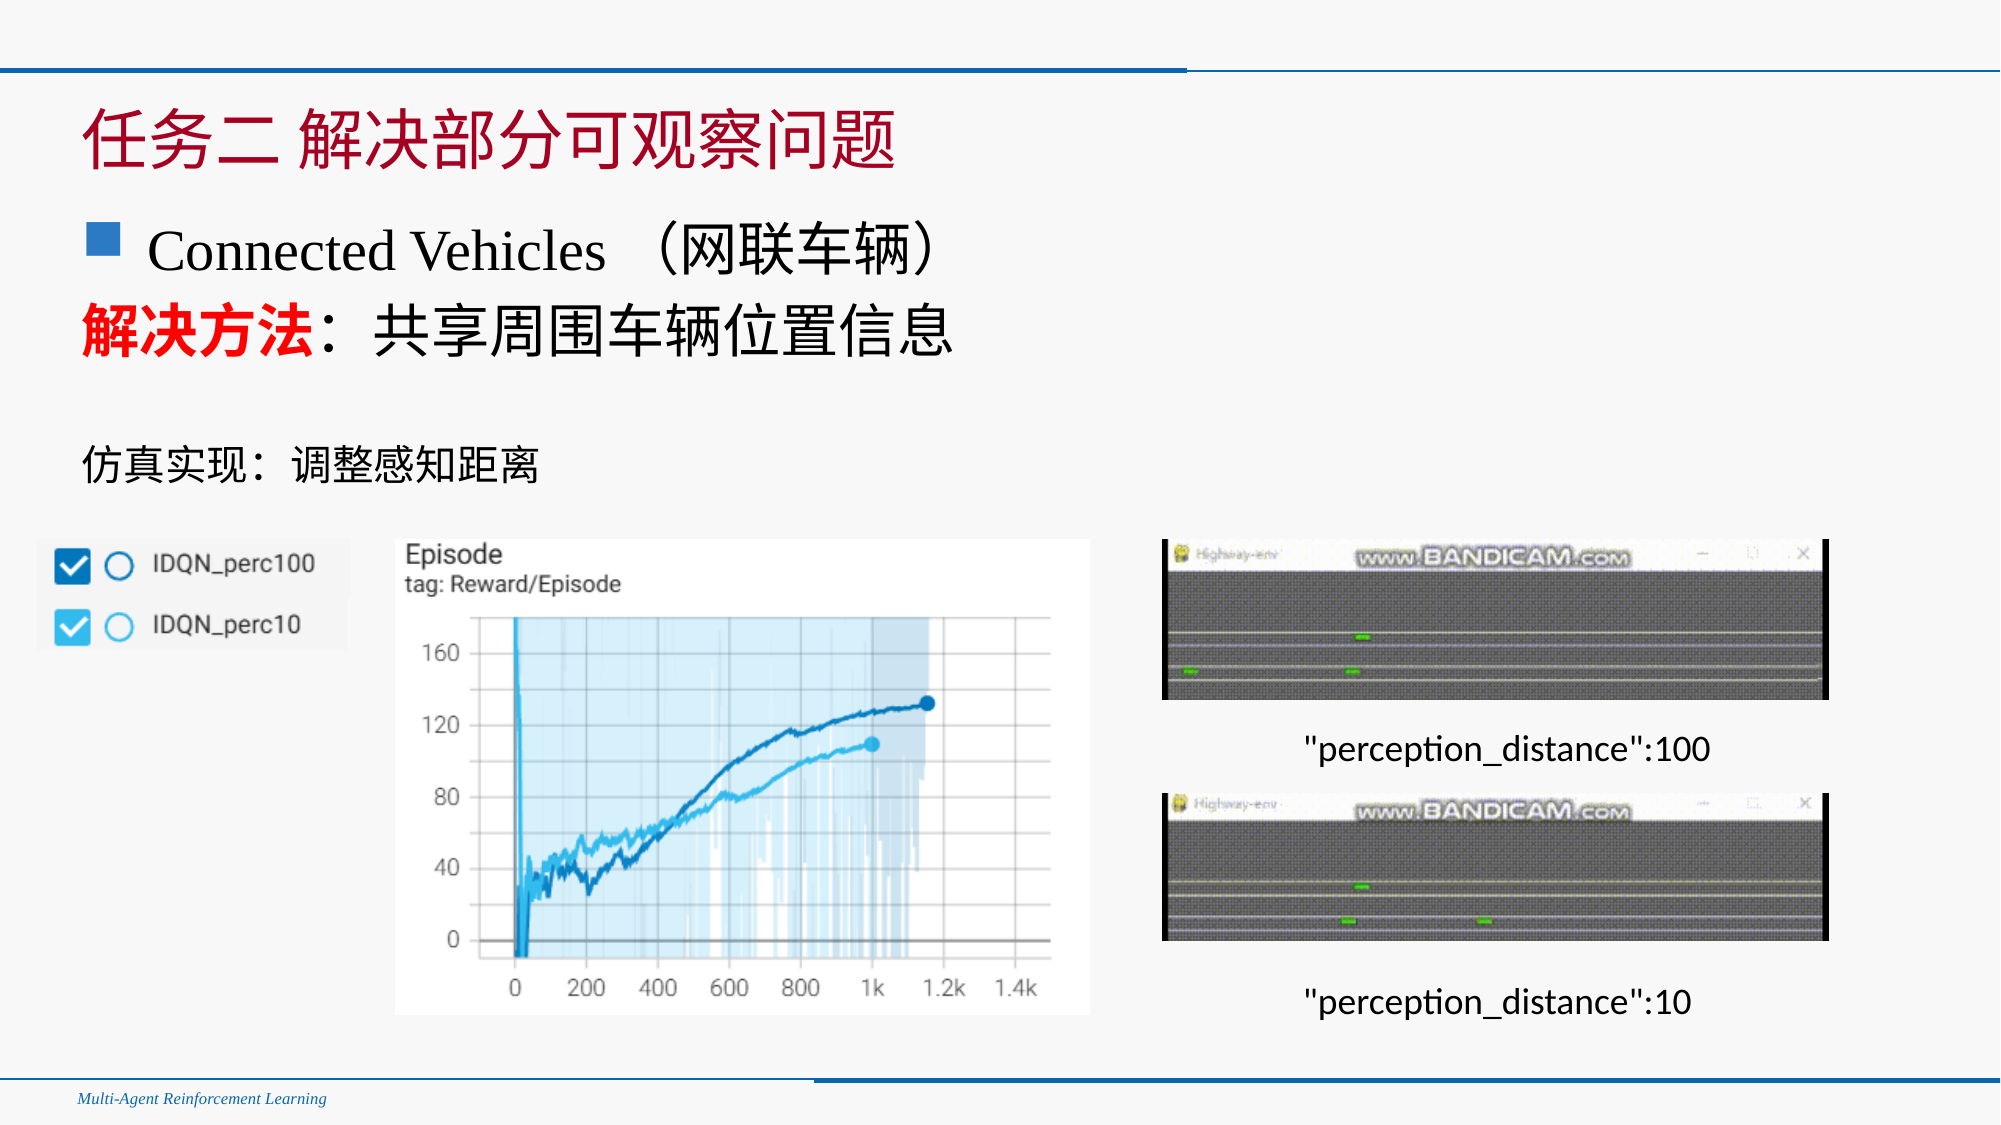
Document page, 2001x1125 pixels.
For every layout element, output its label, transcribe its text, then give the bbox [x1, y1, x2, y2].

slide_number [1890, 1078, 1974, 1111]
picture [1162, 793, 1829, 941]
picture [36, 539, 351, 651]
picture [1162, 539, 1829, 700]
text_box "perception_distance":100 [1288, 716, 1737, 776]
picture [395, 539, 1090, 1015]
list Connected Vehicles（网联车辆） 解决方法：共享周围车辆位置信息 仿真实现：调整感知距离 [66, 204, 1931, 1051]
list 任务二 解决部分可观察问题 [66, 97, 1931, 178]
text_box "perception_distance":10 [1288, 969, 1737, 1030]
